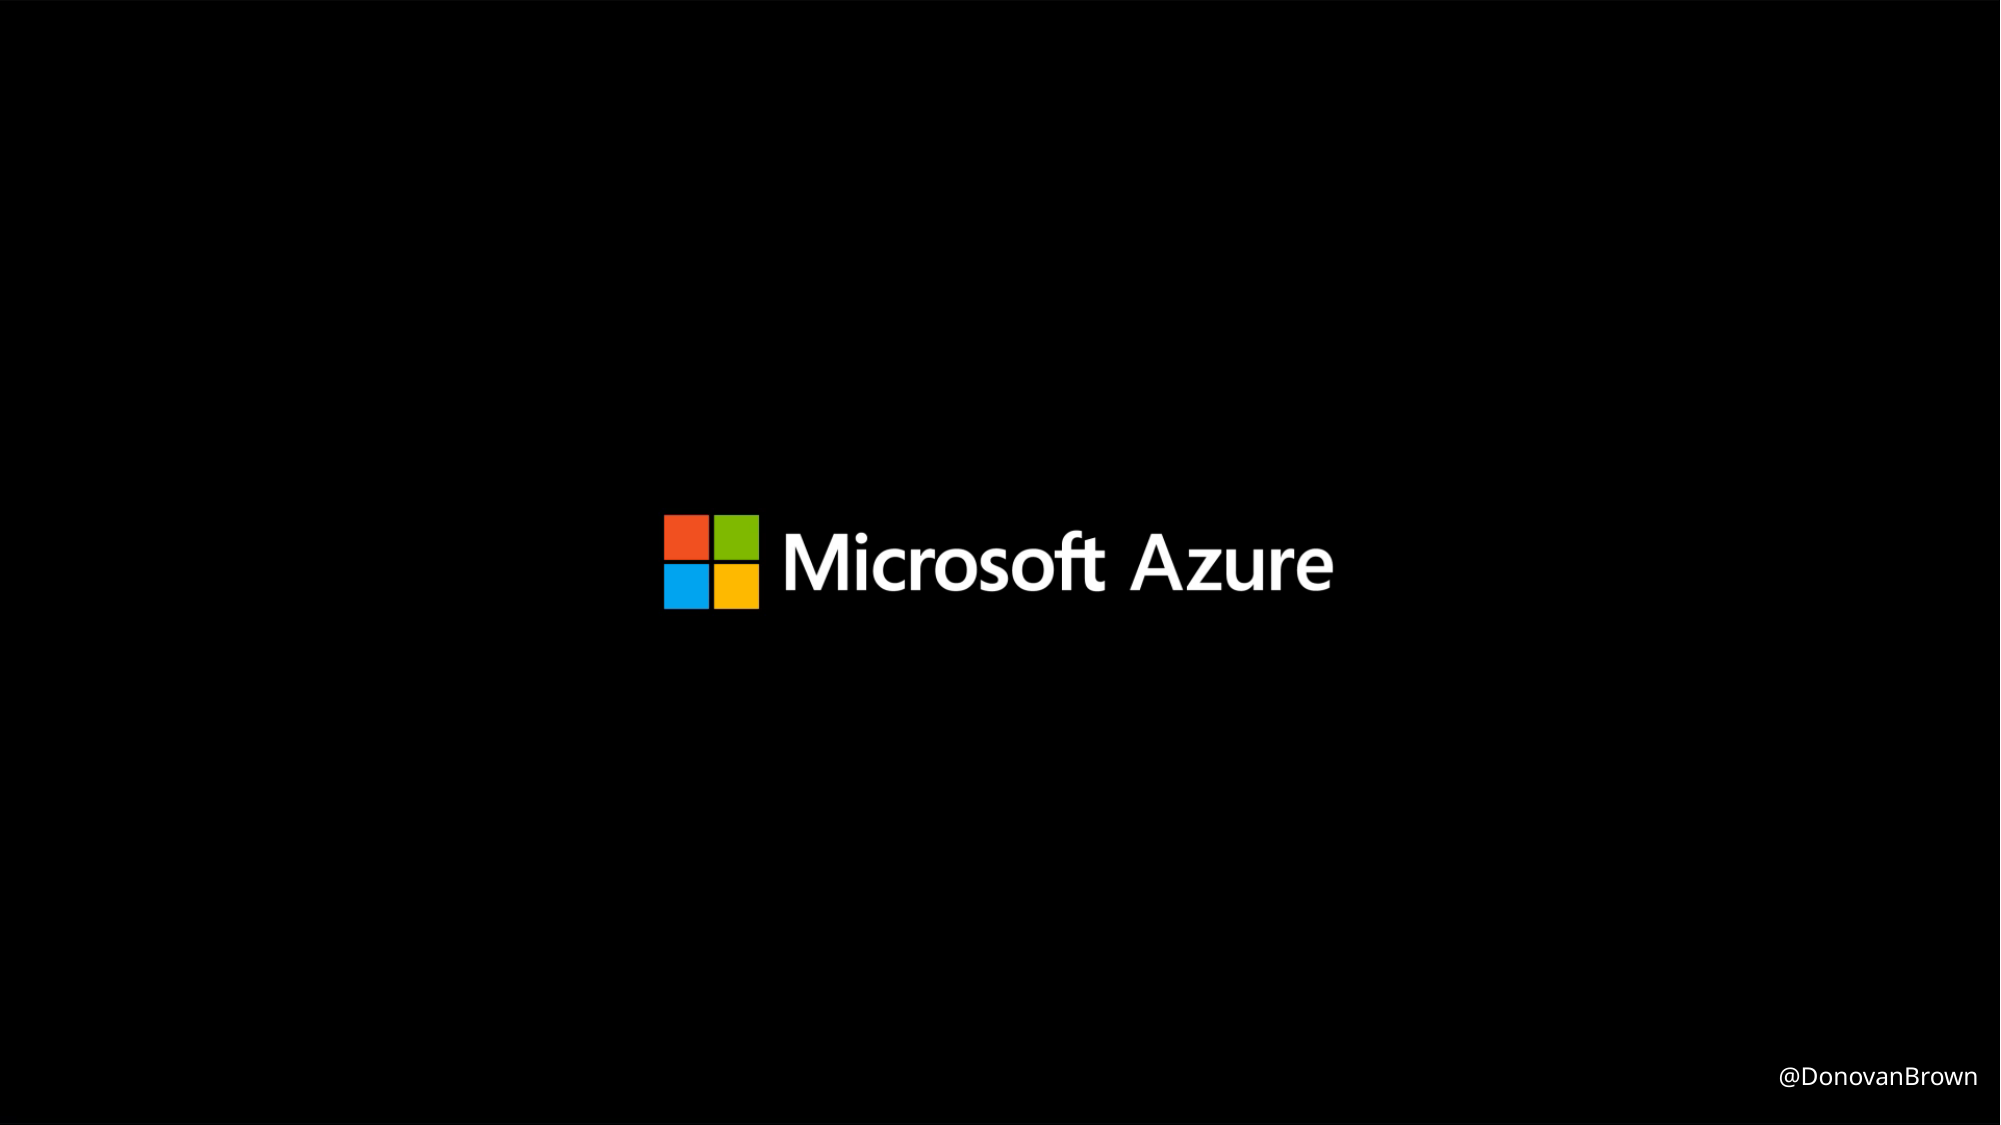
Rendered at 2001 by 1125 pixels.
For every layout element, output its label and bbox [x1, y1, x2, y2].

text_box [0, 0, 2000, 1125]
